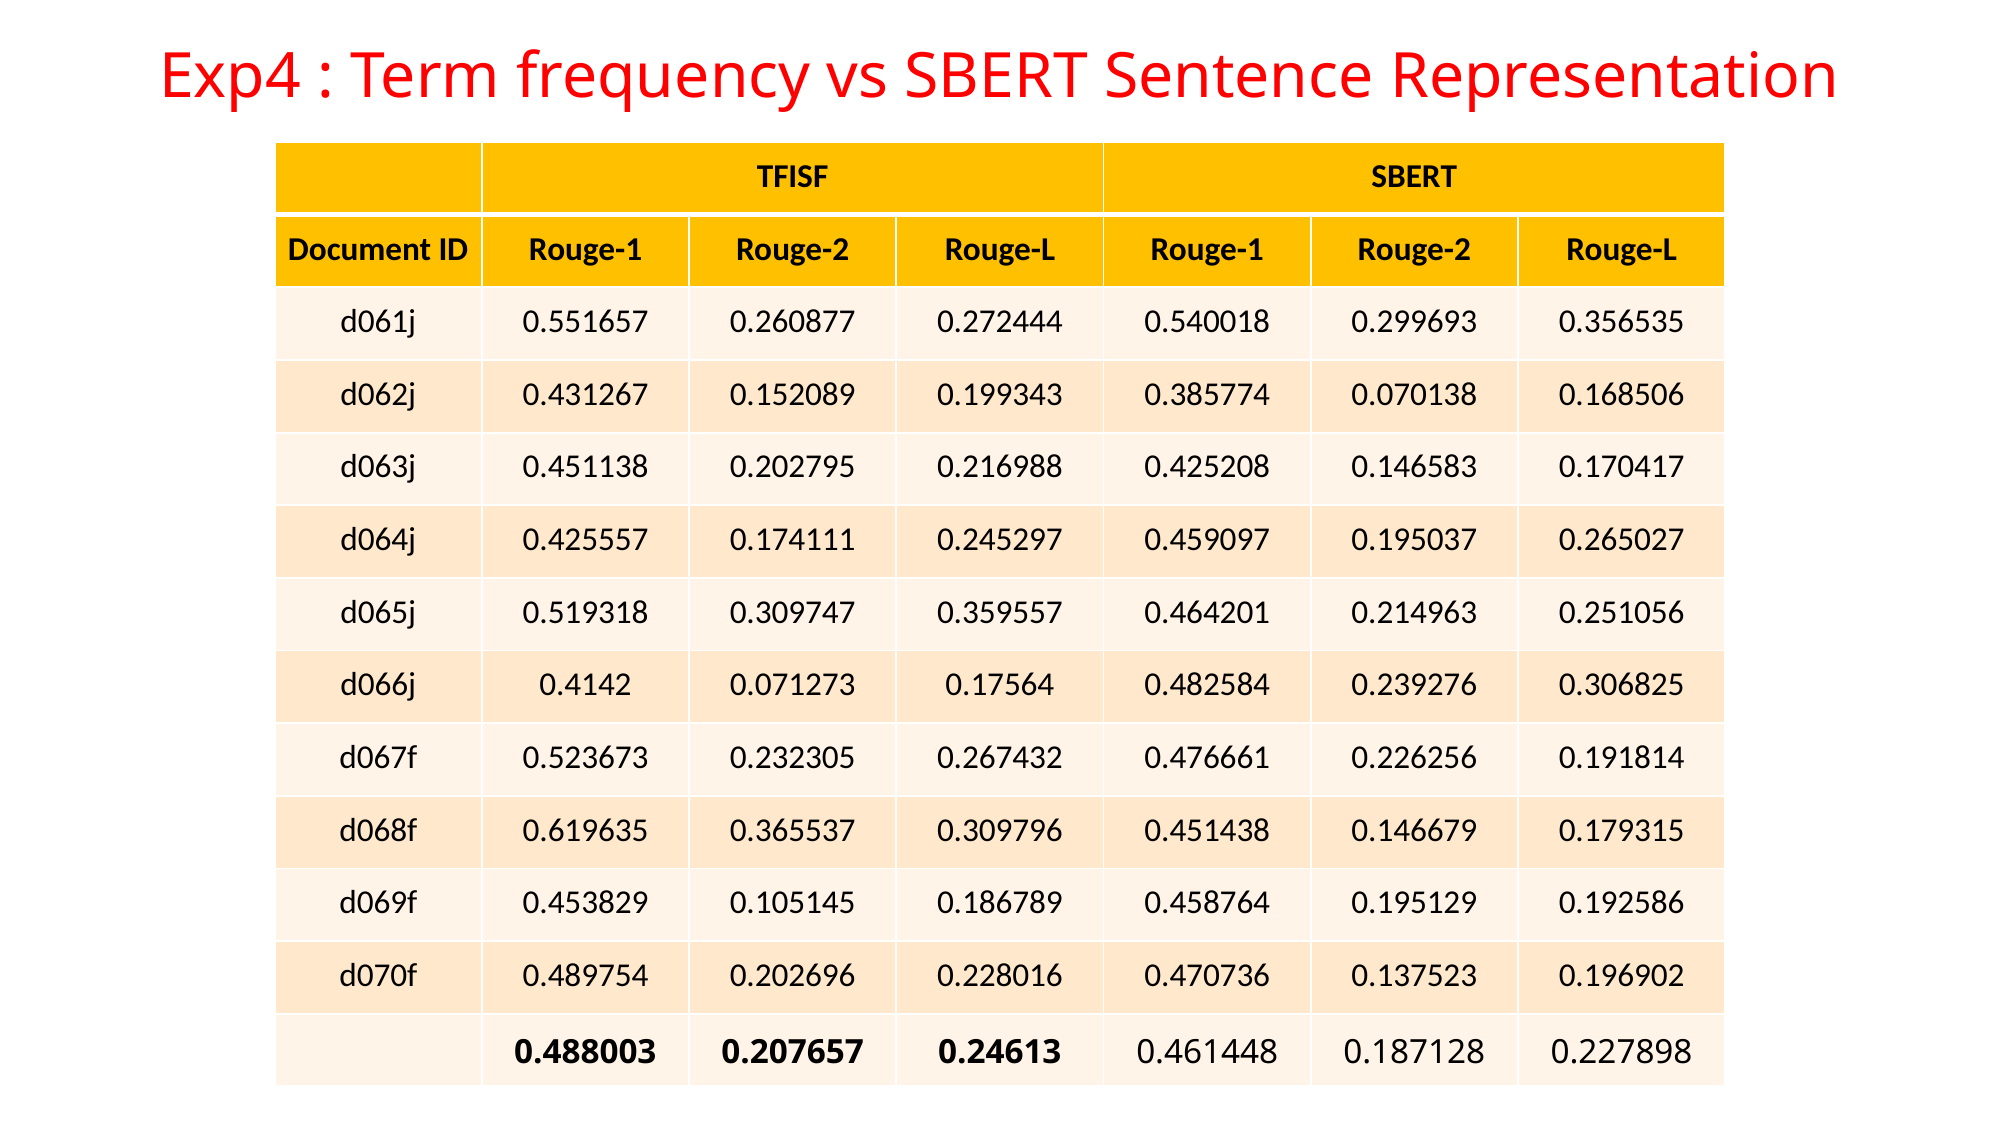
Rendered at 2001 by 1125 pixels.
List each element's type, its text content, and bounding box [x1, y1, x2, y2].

table_cell 0.137523 [1312, 942, 1517, 1013]
table_cell 0.470736 [1104, 942, 1310, 1013]
table_cell 0.192586 [1519, 869, 1724, 940]
table_cell 0.265027 [1519, 506, 1724, 577]
table_cell 0.228016 [897, 942, 1103, 1013]
table_cell 0.551657 [483, 288, 688, 359]
table_cell 0.458764 [1104, 869, 1310, 940]
table_cell d067f [276, 724, 481, 795]
table_cell 0.196902 [1519, 942, 1724, 1013]
table_cell 0.453829 [483, 869, 688, 940]
table_cell [276, 1015, 481, 1085]
table_cell 0.4142 [483, 651, 688, 722]
table_cell d063j [276, 434, 481, 504]
table_cell 0.152089 [690, 361, 895, 432]
table_cell 0.425557 [483, 506, 688, 577]
table_cell d065j [276, 579, 481, 650]
table_cell 0.168506 [1519, 361, 1724, 432]
table_cell 0.170417 [1519, 434, 1724, 504]
table_cell 0.207657 [690, 1015, 895, 1085]
table_cell 0.239276 [1312, 651, 1517, 722]
table_header [276, 184, 481, 212]
table_cell 0.451138 [483, 434, 688, 504]
table_cell 0.306825 [1519, 651, 1724, 722]
table_cell d068f [276, 797, 481, 868]
table_cell 0.202696 [690, 942, 895, 1013]
table_cell 0.195037 [1312, 506, 1517, 577]
table_cell 0.451438 [1104, 797, 1310, 868]
table_cell 0.251056 [1519, 579, 1724, 650]
table_header TFISF [483, 184, 1103, 212]
table_cell 0.199343 [897, 361, 1103, 432]
table_cell d066j [276, 651, 481, 722]
table_cell Rouge-L [897, 217, 1103, 286]
table_cell 0.489754 [483, 942, 688, 1013]
table_cell 0.476661 [1104, 724, 1310, 795]
table_cell 0.464201 [1104, 579, 1310, 650]
table_cell 0.146679 [1312, 797, 1517, 868]
table_cell 0.232305 [690, 724, 895, 795]
table_cell 0.359557 [897, 579, 1103, 650]
table_cell 0.309747 [690, 579, 895, 650]
table_cell Rouge-1 [483, 217, 688, 286]
table_cell 0.216988 [897, 434, 1103, 504]
table_cell 0.365537 [690, 797, 895, 868]
table_cell 0.195129 [1312, 869, 1517, 940]
table_cell d070f [276, 942, 481, 1013]
table_cell 0.488003 [483, 1015, 688, 1085]
table_cell 0.461448 [1104, 1015, 1310, 1085]
table_cell 0.540018 [1104, 288, 1310, 359]
table_cell 0.267432 [897, 724, 1103, 795]
table_cell d069f [276, 869, 481, 940]
table_cell 0.482584 [1104, 651, 1310, 722]
table_cell 0.071273 [690, 651, 895, 722]
table_cell d061j [276, 288, 481, 359]
table_cell 0.431267 [483, 361, 688, 432]
table_cell 0.191814 [1519, 724, 1724, 795]
table_cell 0.105145 [690, 869, 895, 940]
table_cell 0.227898 [1519, 1015, 1724, 1085]
table_cell d062j [276, 361, 481, 432]
table_cell 0.619635 [483, 797, 688, 868]
table_cell 0.425208 [1104, 434, 1310, 504]
table_cell 0.214963 [1312, 579, 1517, 650]
table_cell 0.385774 [1104, 361, 1310, 432]
table_cell 0.245297 [897, 506, 1103, 577]
table_cell Rouge-2 [690, 217, 895, 286]
table_cell 0.260877 [690, 288, 895, 359]
table_cell 0.202795 [690, 434, 895, 504]
table_cell Rouge-2 [1312, 217, 1517, 286]
table_cell 0.356535 [1519, 288, 1724, 359]
table_cell 0.459097 [1104, 506, 1310, 577]
table_cell 0.272444 [897, 288, 1103, 359]
table_cell Document ID [276, 217, 481, 286]
table_cell 0.519318 [483, 579, 688, 650]
table_cell 0.146583 [1312, 434, 1517, 504]
table_cell 0.186789 [897, 869, 1103, 940]
title Exp4 : Term frequency vs SBERT Sentence Representation [0, 0, 2000, 184]
table_cell 0.226256 [1312, 724, 1517, 795]
table_header SBERT [1104, 184, 1724, 212]
table_cell Rouge-L [1519, 217, 1724, 286]
table_cell 0.179315 [1519, 797, 1724, 868]
table_cell 0.17564 [897, 651, 1103, 722]
table_cell d064j [276, 506, 481, 577]
table_cell 0.299693 [1312, 288, 1517, 359]
table_cell 0.187128 [1312, 1015, 1517, 1085]
table_cell 0.070138 [1312, 361, 1517, 432]
table_cell 0.174111 [690, 506, 895, 577]
table_cell Rouge-1 [1104, 217, 1310, 286]
table_cell 0.309796 [897, 797, 1103, 868]
table_cell 0.523673 [483, 724, 688, 795]
table_cell 0.24613 [897, 1015, 1103, 1085]
